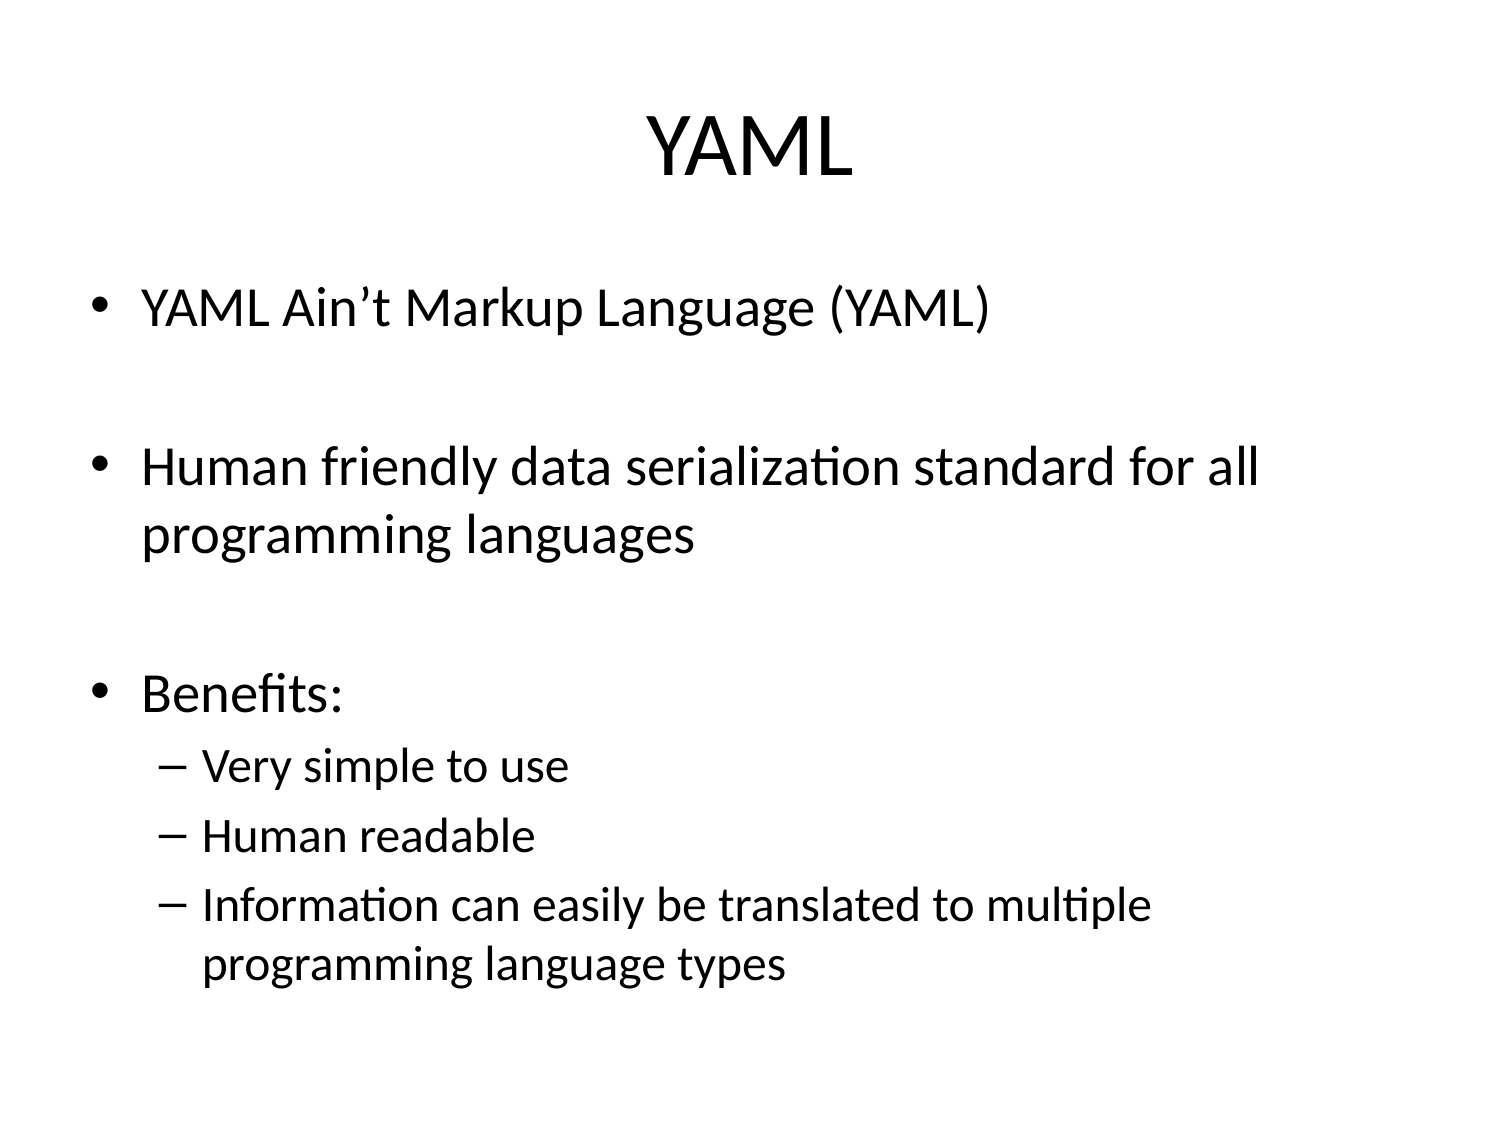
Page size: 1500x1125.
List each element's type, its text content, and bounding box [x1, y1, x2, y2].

title YAML [75, 45, 1425, 233]
list YAML Ain’t Markup Language (YAML) Human friendly data serialization standard for all programming languages Benefits: Very simple to use Human readable Information can easily be translated to multiple programming language types [75, 262, 1425, 1005]
